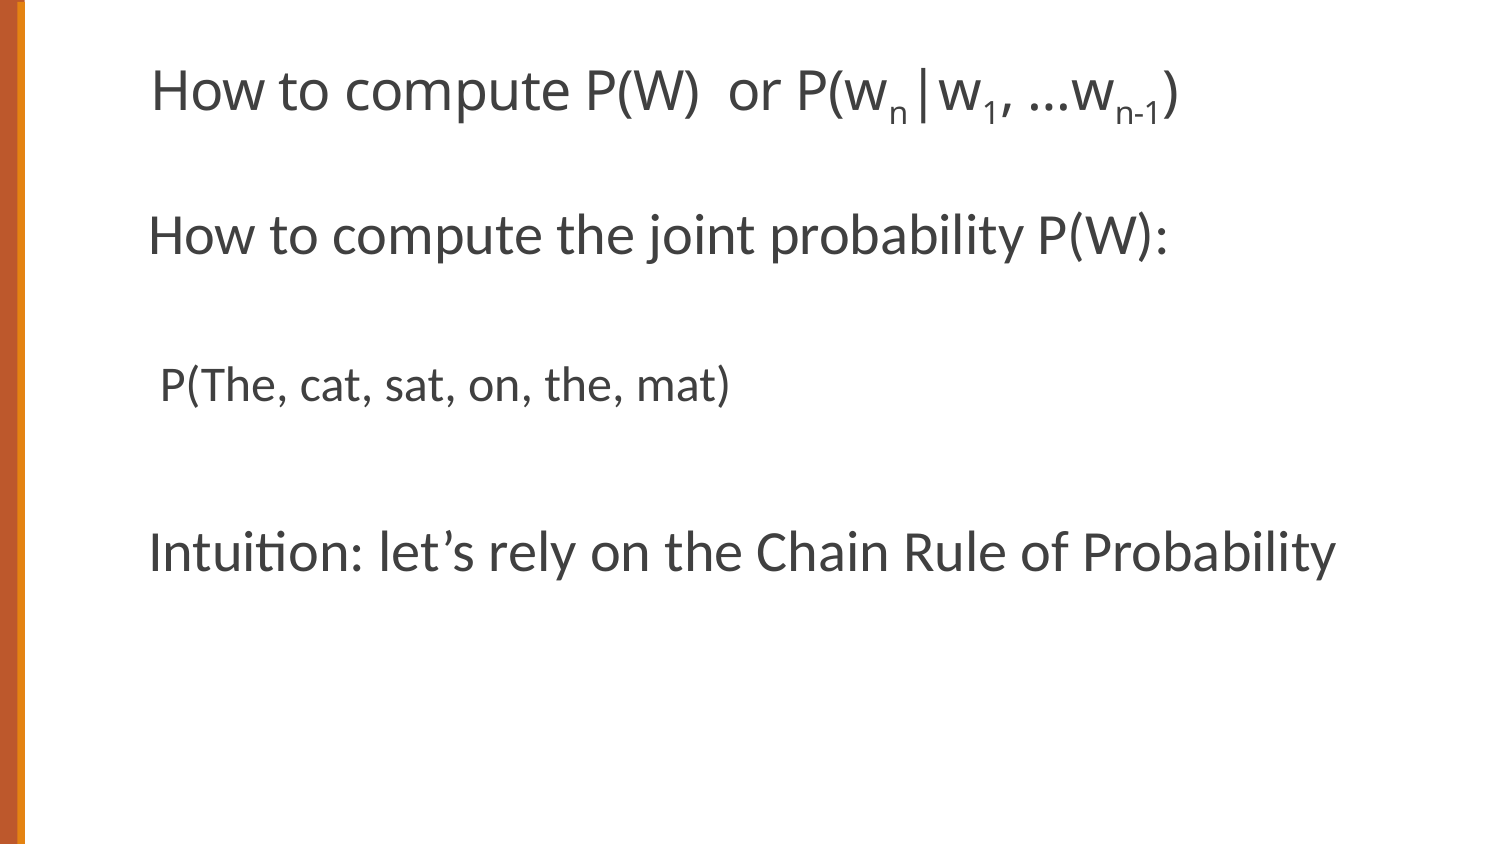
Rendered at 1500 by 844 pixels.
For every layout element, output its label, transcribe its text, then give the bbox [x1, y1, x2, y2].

title How to compute P(W) or P(wn|w1, …wn-1) [135, 19, 1373, 132]
list How to compute the joint probability P(W): P(The, cat, sat, on, the, mat) Intuition: let’s rely on the Chain Rule of Probability [135, 196, 1450, 760]
